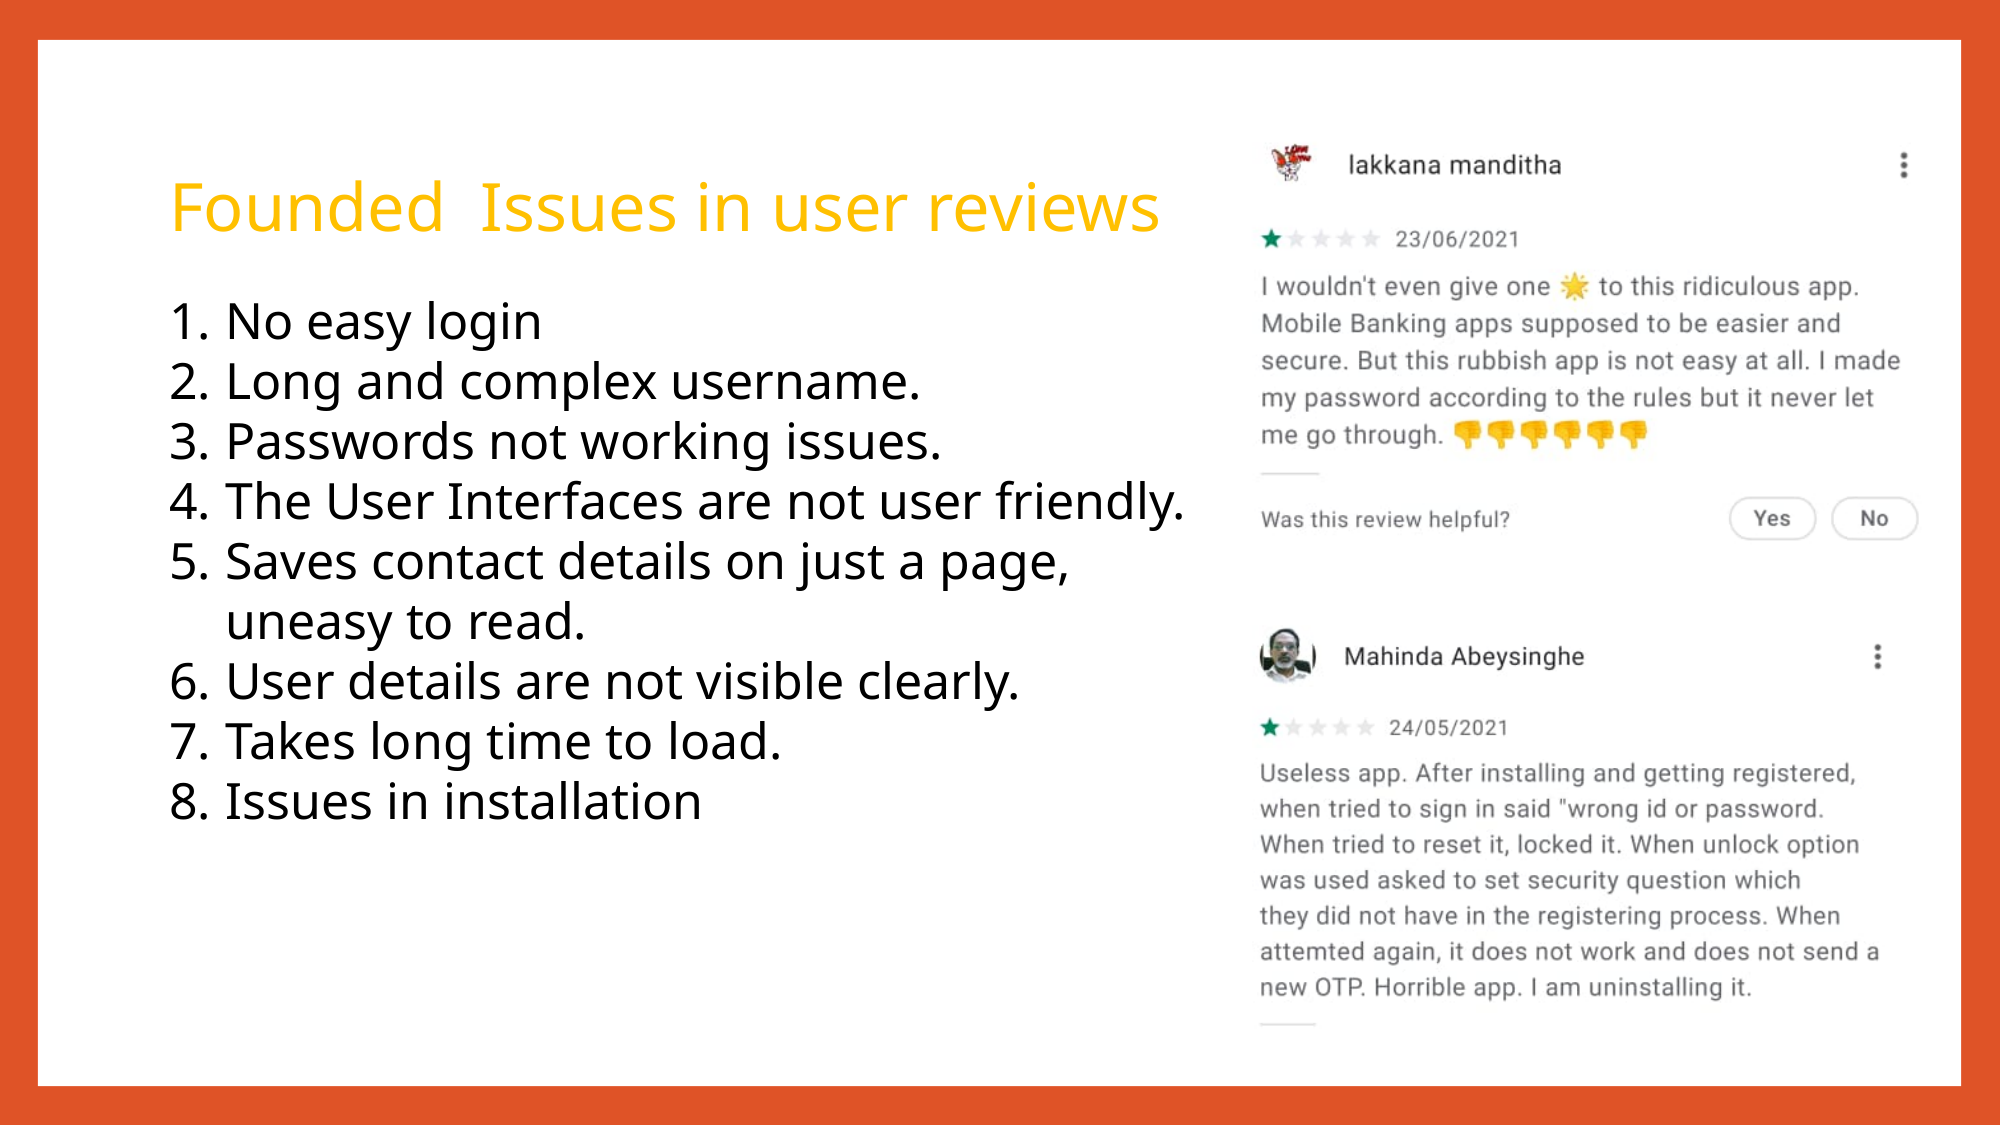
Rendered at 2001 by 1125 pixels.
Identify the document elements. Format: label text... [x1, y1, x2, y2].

text_box Founded Issues in user reviews No easy login Long and complex username. Passwords not working issues. The User Interfaces are not user friendly. Saves contact details on just a page, uneasy to read. User details are not visible clearly. Takes long time to load. Issues in installation [154, 157, 1232, 883]
picture [1231, 601, 1921, 1029]
picture [1231, 117, 1949, 563]
